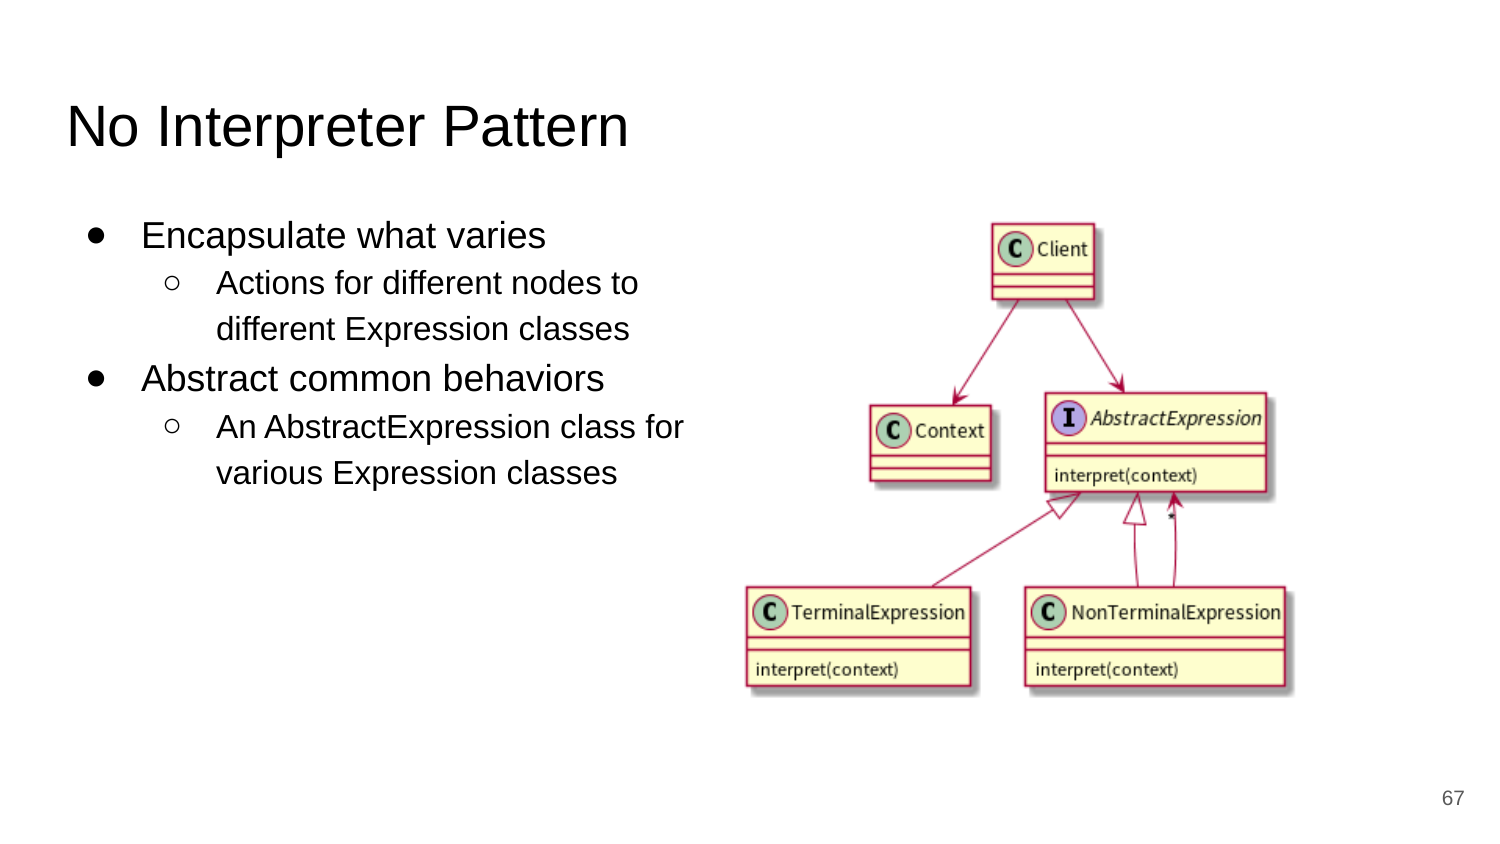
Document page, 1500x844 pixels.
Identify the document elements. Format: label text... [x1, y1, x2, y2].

title No Interpreter Pattern [51, 72, 1449, 167]
picture [737, 211, 1301, 701]
slide_number ‹#› [1389, 764, 1480, 830]
list Encapsulate what varies Actions for different nodes to different Expression classes Abstract common behaviors An AbstractExpression class for various Expression classes [51, 189, 773, 750]
